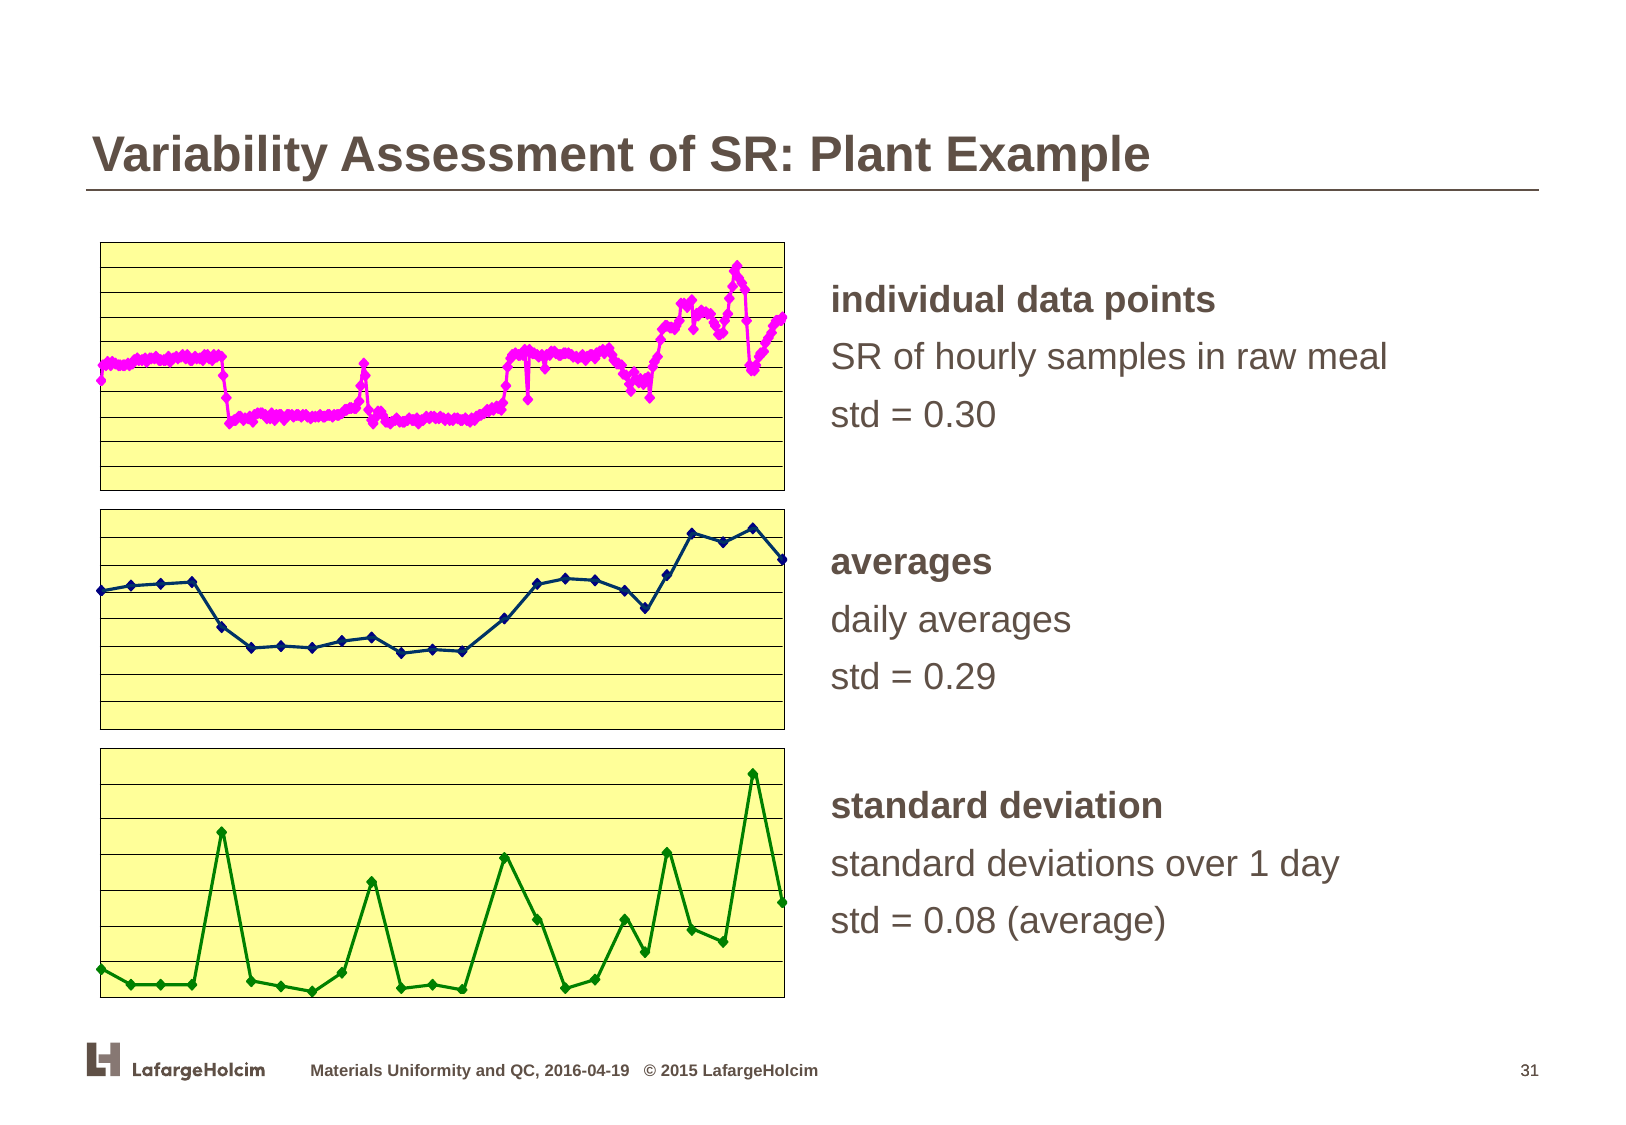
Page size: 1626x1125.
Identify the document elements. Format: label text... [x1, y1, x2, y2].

slide_number 31 [1467, 1052, 1540, 1080]
text_box averages daily averages std = 0.29 [815, 529, 1087, 705]
text_box individual data points SR of hourly samples in raw meal std = 0.30 [815, 267, 1404, 443]
text_box Variability Assessment of SR: Plant Example [91, 54, 1532, 184]
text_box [91, 233, 793, 498]
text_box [91, 498, 793, 737]
footer Materials Uniformity and QC, 2016-04-19 © 2015 LafargeHolcim [310, 1052, 831, 1080]
text_box standard deviation standard deviations over 1 day std = 0.08 (average) [815, 773, 1356, 949]
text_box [91, 737, 793, 1004]
